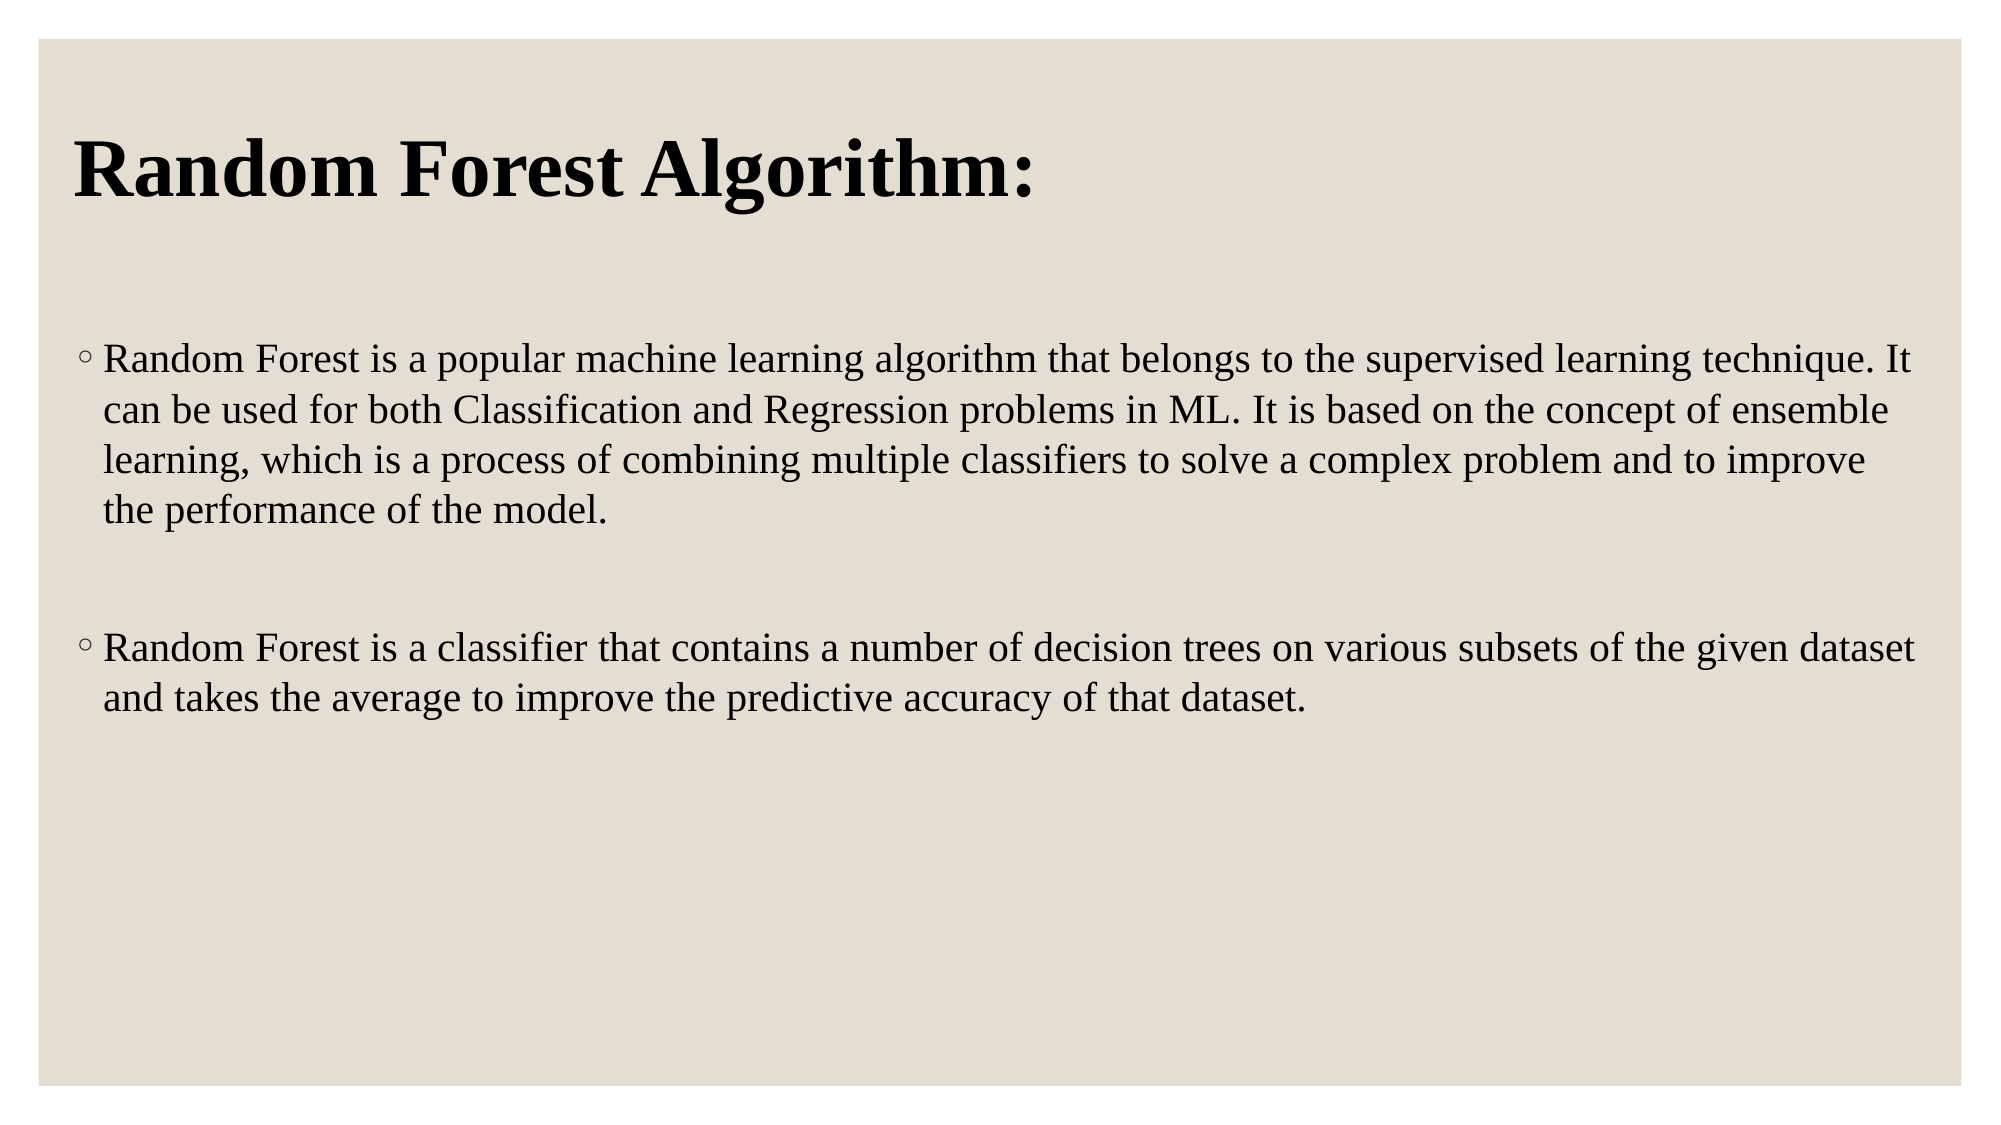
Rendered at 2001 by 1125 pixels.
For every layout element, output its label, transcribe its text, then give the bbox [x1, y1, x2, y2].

list Random Forest Algorithm: Random Forest is a popular machine learning algorithm that belongs to the supervised learning technique. It can be used for both Classification and Regression problems in ML. It is based on the concept of ensemble learning, which is a process of combining multiple classifiers to solve a complex problem and to improve the performance of the model. Random Forest is a classifier that contains a number of decision trees on various subsets of the given dataset and takes the average to improve the predictive accuracy of that dataset. [58, 27, 1939, 1105]
